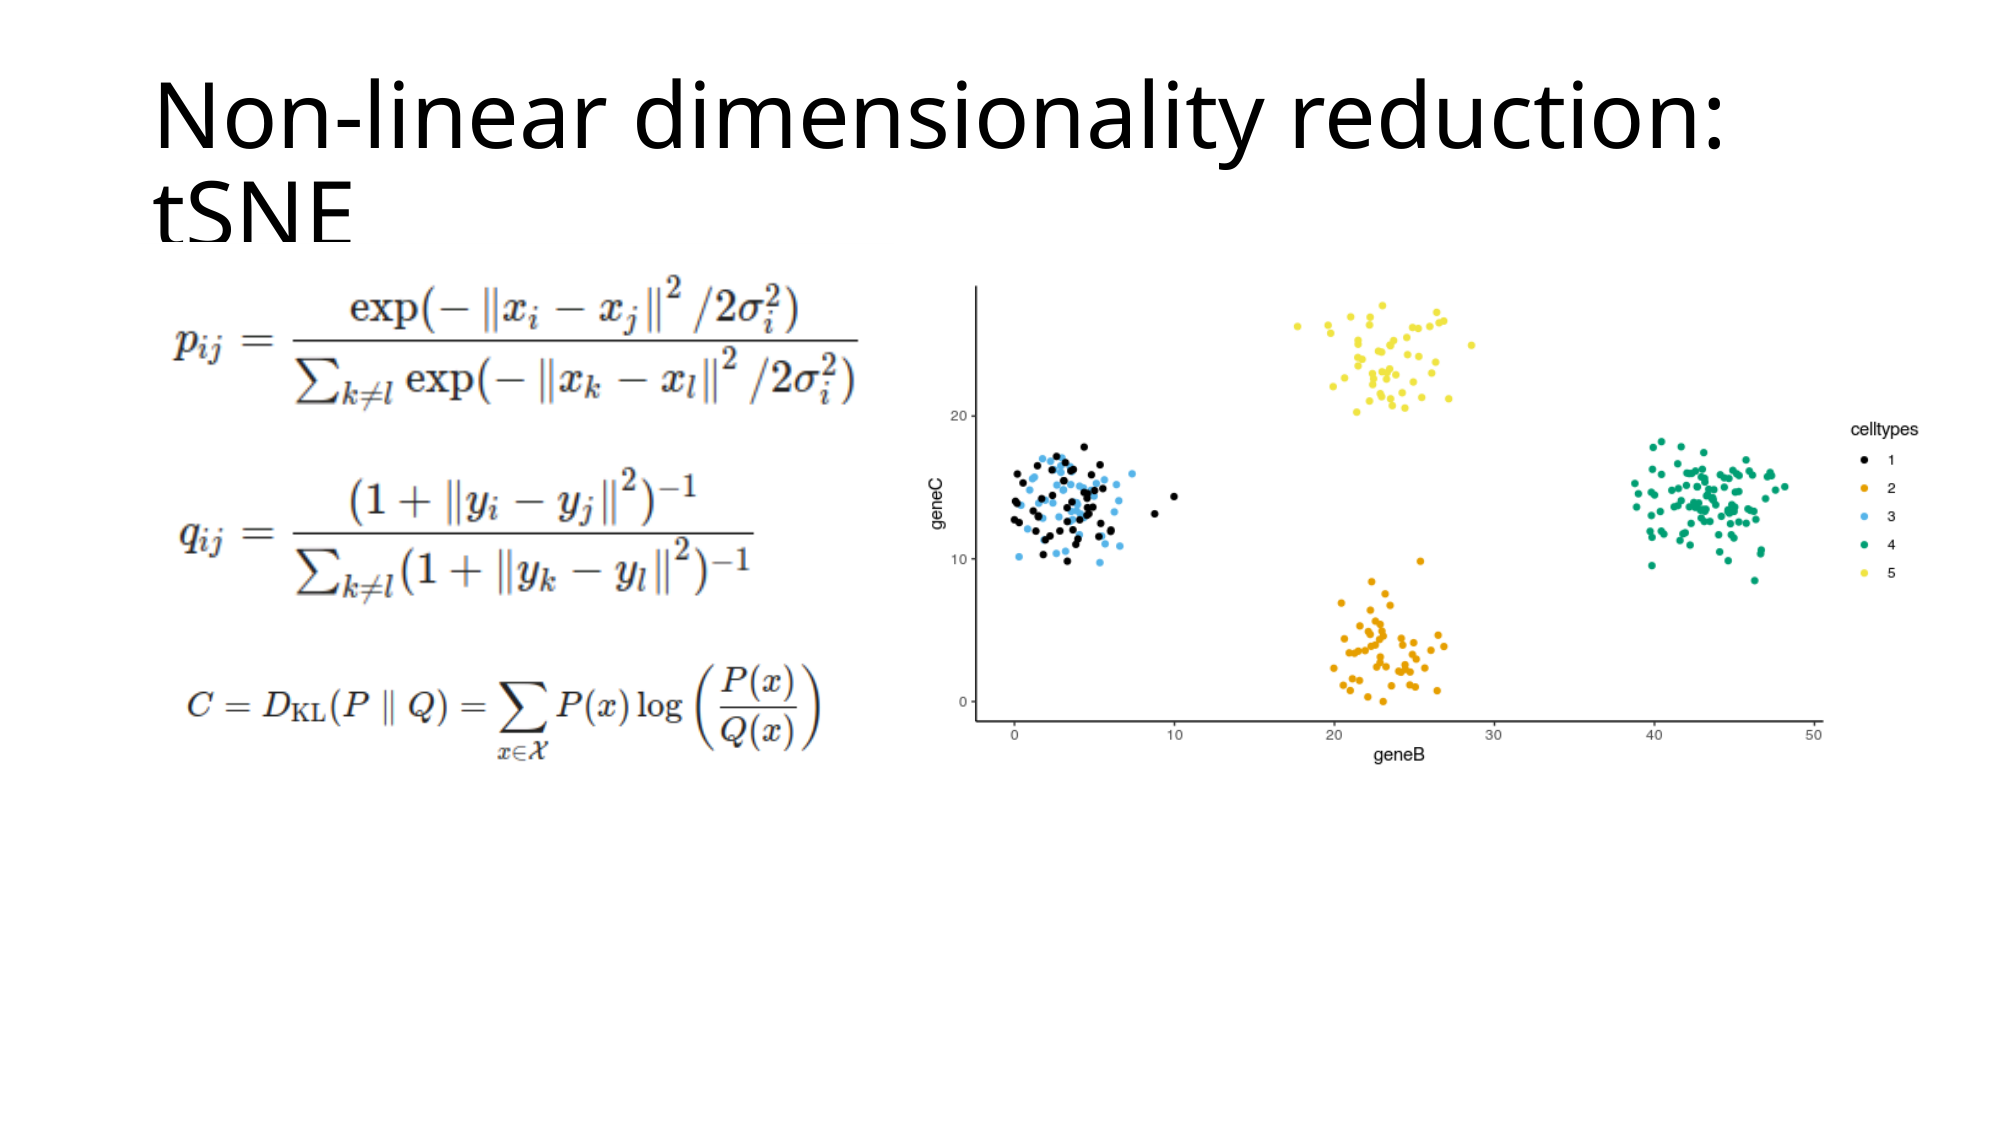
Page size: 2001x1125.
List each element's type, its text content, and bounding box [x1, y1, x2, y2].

title Non-linear dimensionality reduction: tSNE [137, 59, 1863, 278]
picture [919, 276, 1939, 774]
picture [151, 635, 844, 776]
picture [136, 453, 797, 617]
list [136, 241, 895, 435]
